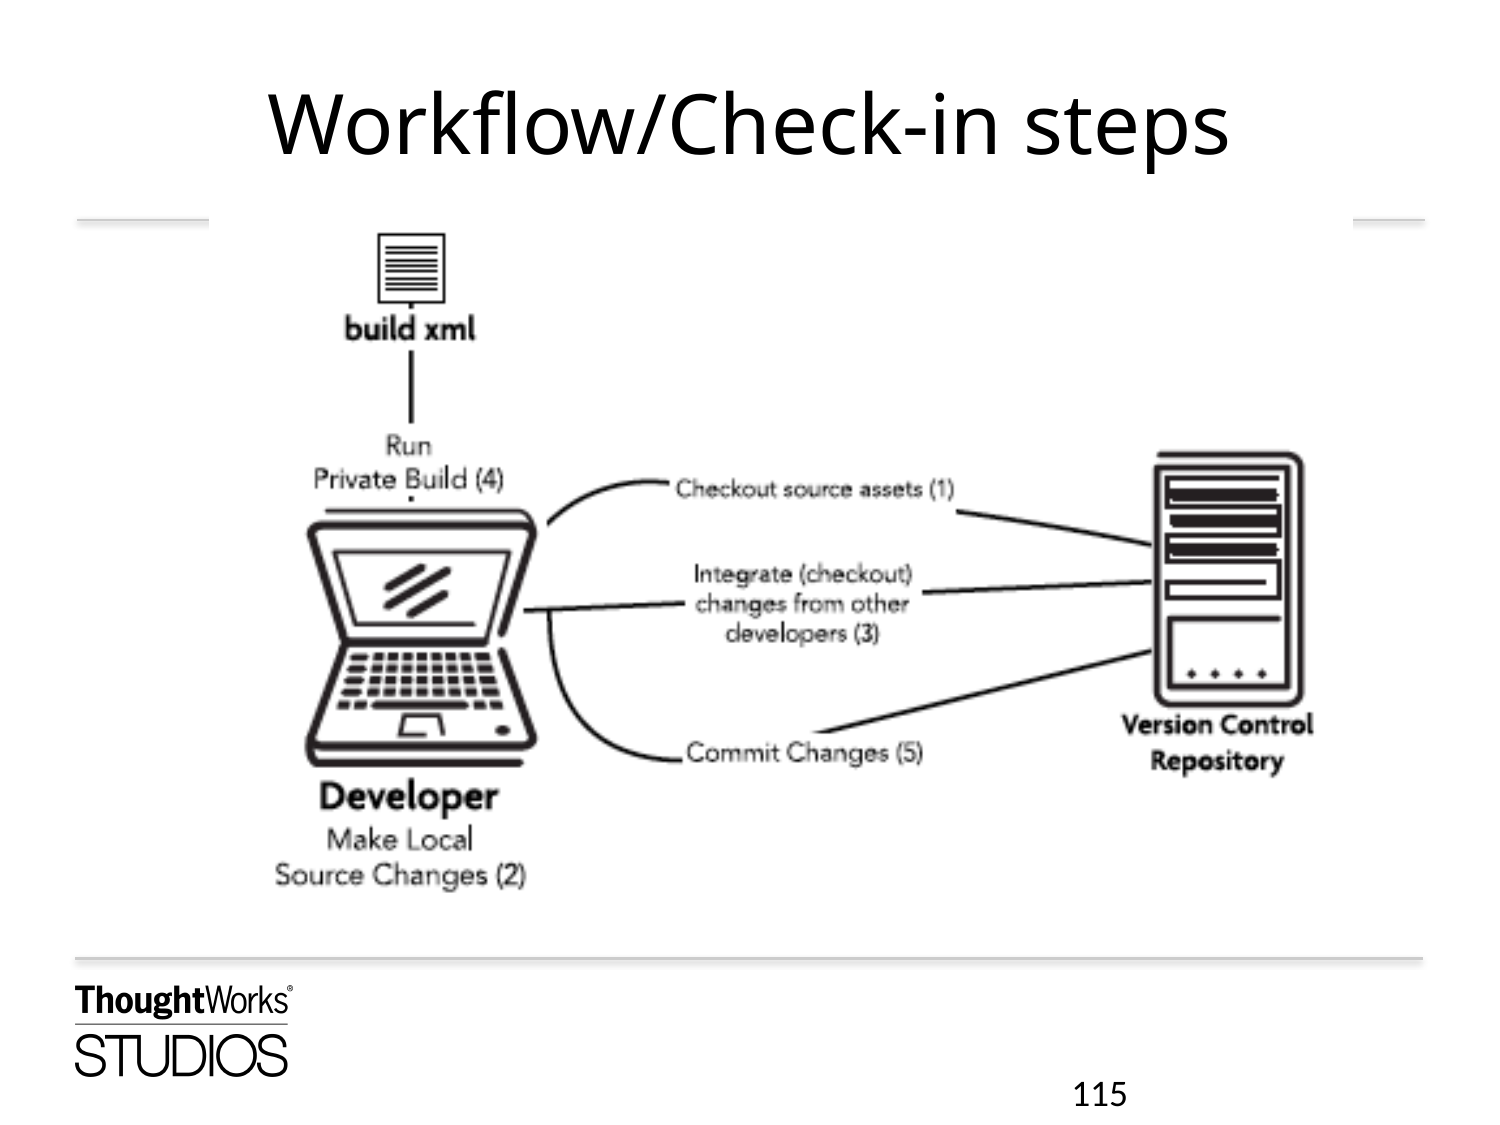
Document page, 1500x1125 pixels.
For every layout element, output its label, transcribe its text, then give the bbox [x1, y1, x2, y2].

picture [75, 985, 293, 1077]
slide_number 115 [1056, 1061, 1407, 1093]
title Workflow/Check-in steps [75, 45, 1425, 197]
picture [209, 207, 1353, 919]
